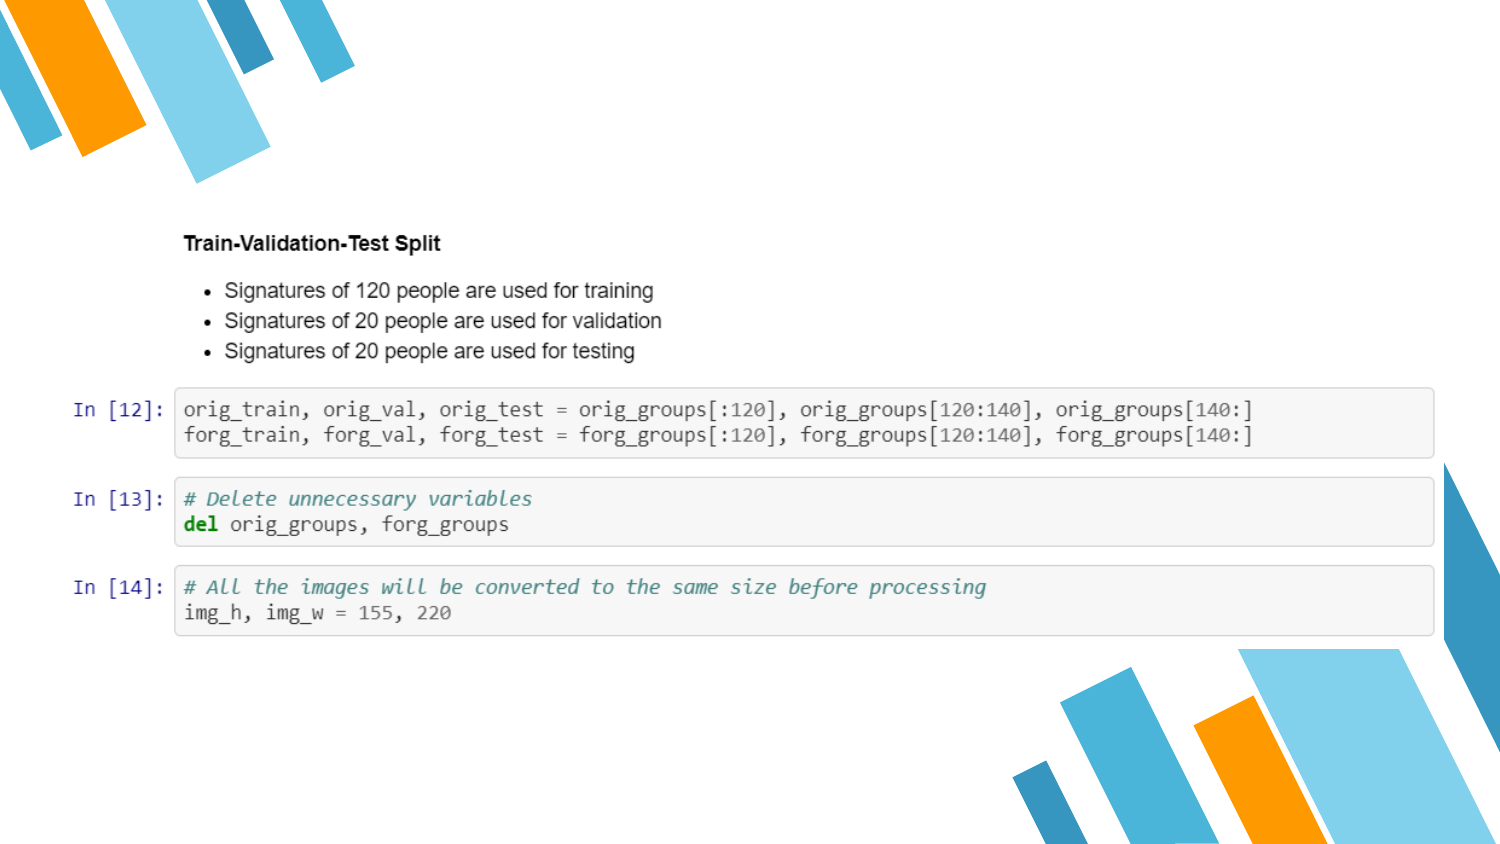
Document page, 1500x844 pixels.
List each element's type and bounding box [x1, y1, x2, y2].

picture [55, 220, 1445, 649]
